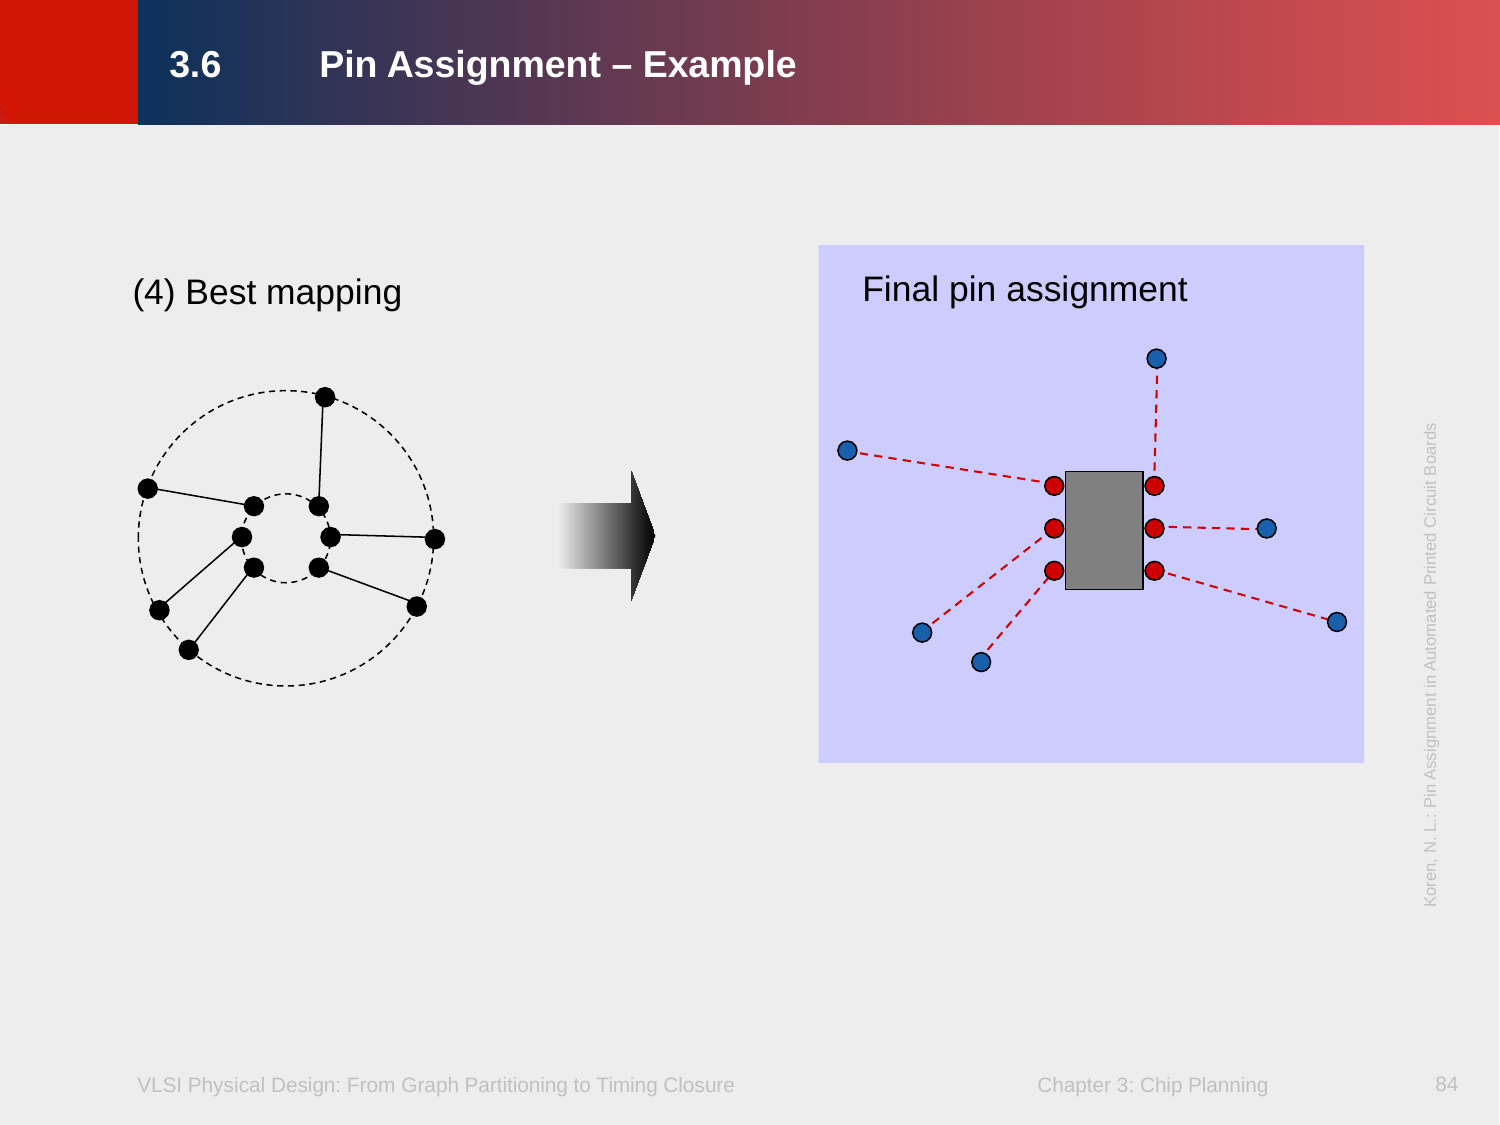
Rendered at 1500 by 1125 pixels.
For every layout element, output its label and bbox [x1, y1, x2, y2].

text_box [102, 258, 427, 323]
title [138, 0, 1500, 125]
slide_number [1297, 1061, 1475, 1109]
text_box [558, 470, 656, 601]
text_box [138, 387, 445, 686]
picture [0, 0, 138, 124]
text_box [1411, 408, 1447, 923]
text_box [818, 245, 1365, 764]
